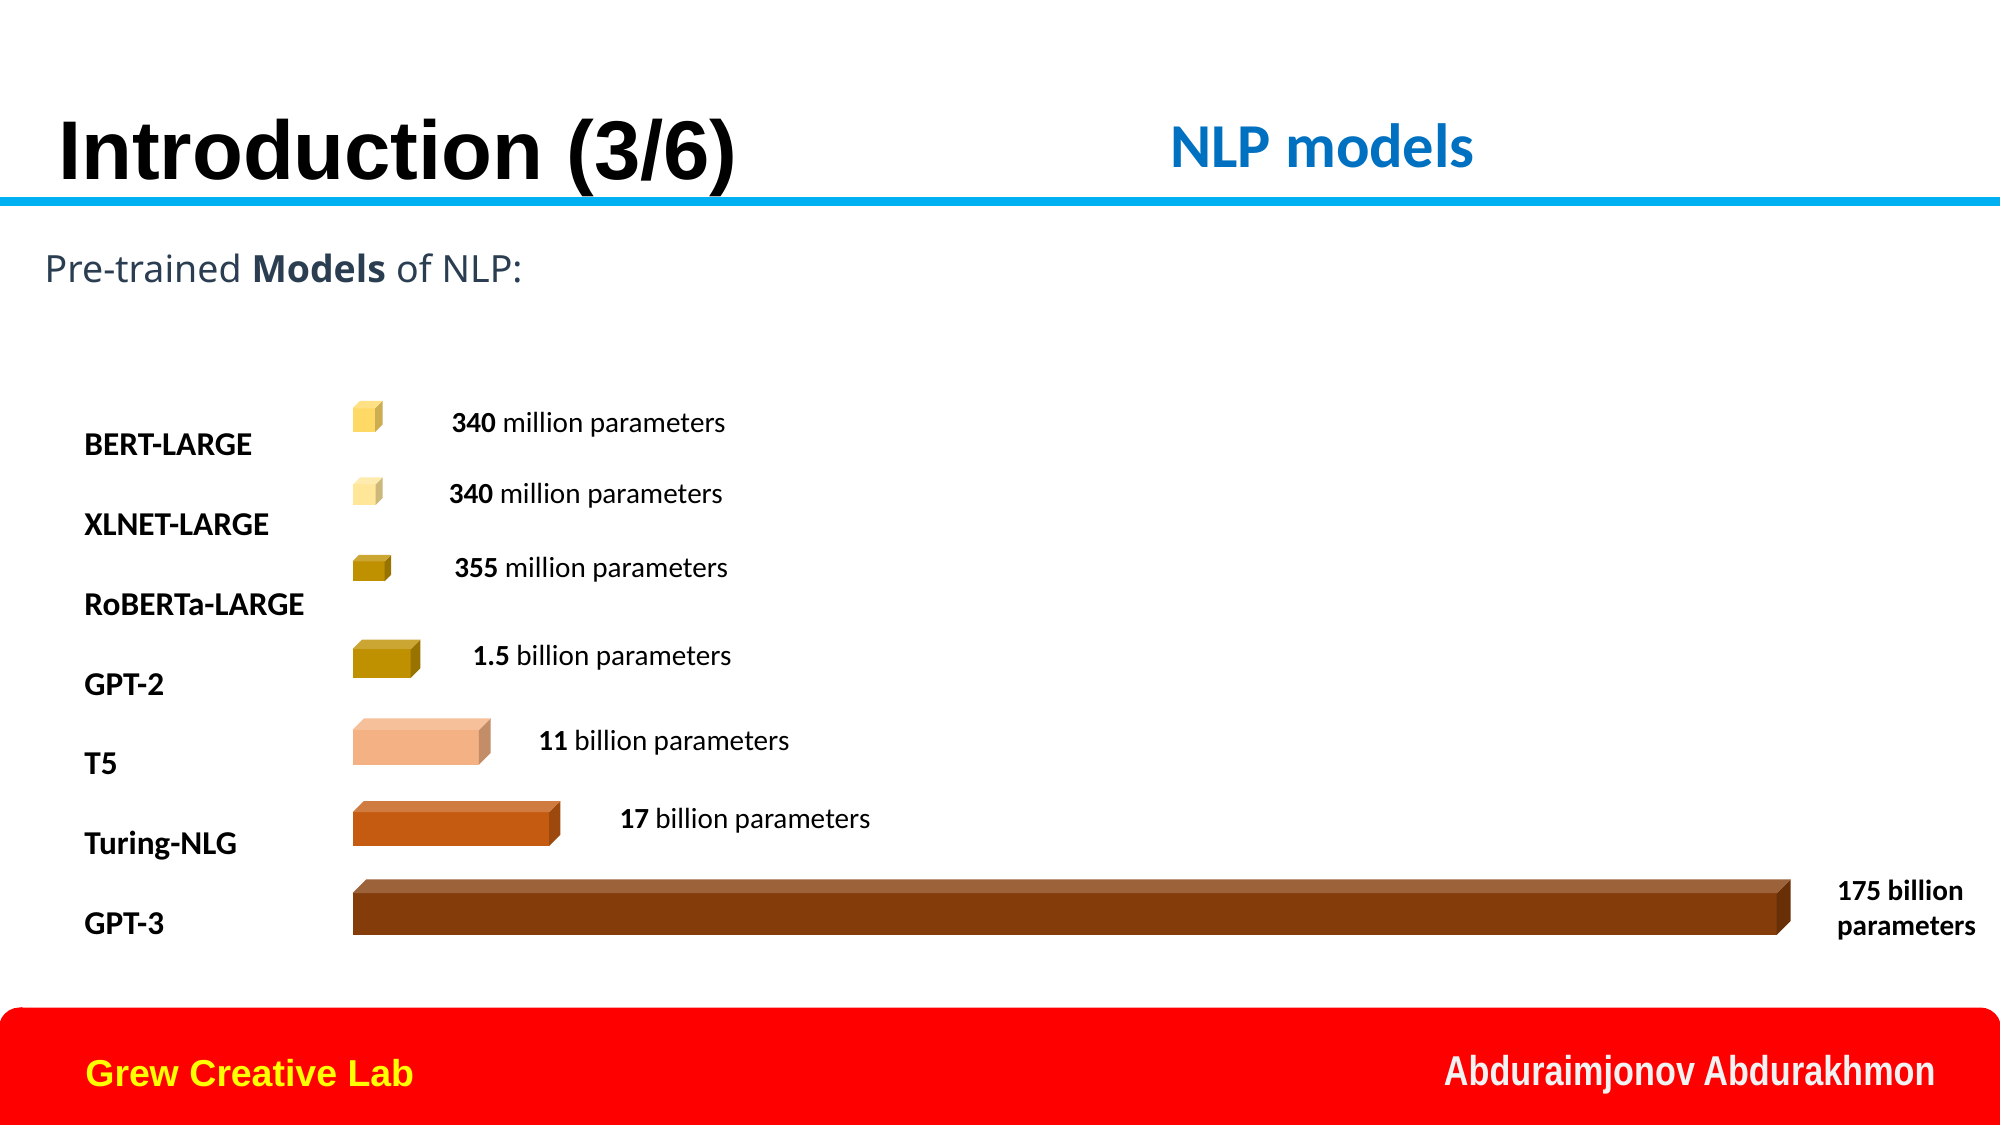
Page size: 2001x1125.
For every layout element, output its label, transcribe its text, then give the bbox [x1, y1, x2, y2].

text_box Abduraimjonov Abdurakhmon [1429, 1036, 1961, 1101]
text_box [351, 717, 492, 766]
text_box Pre-trained Models of NLP: [29, 237, 538, 298]
text_box [351, 638, 422, 680]
text_box 340 million parameters [434, 466, 738, 517]
text_box 340 million parameters [436, 395, 741, 446]
text_box 17 billion parameters [604, 791, 886, 842]
text_box Introduction (3/6) [43, 88, 754, 204]
text_box [351, 399, 384, 434]
text_box [351, 553, 393, 583]
text_box Grew Creative Lab [70, 1041, 430, 1101]
text_box NLP models [1155, 97, 1491, 188]
text_box 1.5 billion parameters [457, 628, 747, 679]
text_box [351, 878, 1792, 936]
text_box 355 million parameters [439, 540, 744, 591]
text_box [351, 799, 562, 848]
text_box 11 billion parameters [523, 713, 805, 764]
text_box [352, 476, 384, 507]
text_box 175 billion parameters [1822, 864, 1992, 949]
text_box BERT-LARGE XLNET-LARGE RoBERTa-LARGE GPT-2 T5 Turing-NLG GPT-3 [69, 374, 321, 949]
text_box Grew Creative Lab [0, 1007, 2000, 1125]
text_box [0, 197, 2000, 206]
